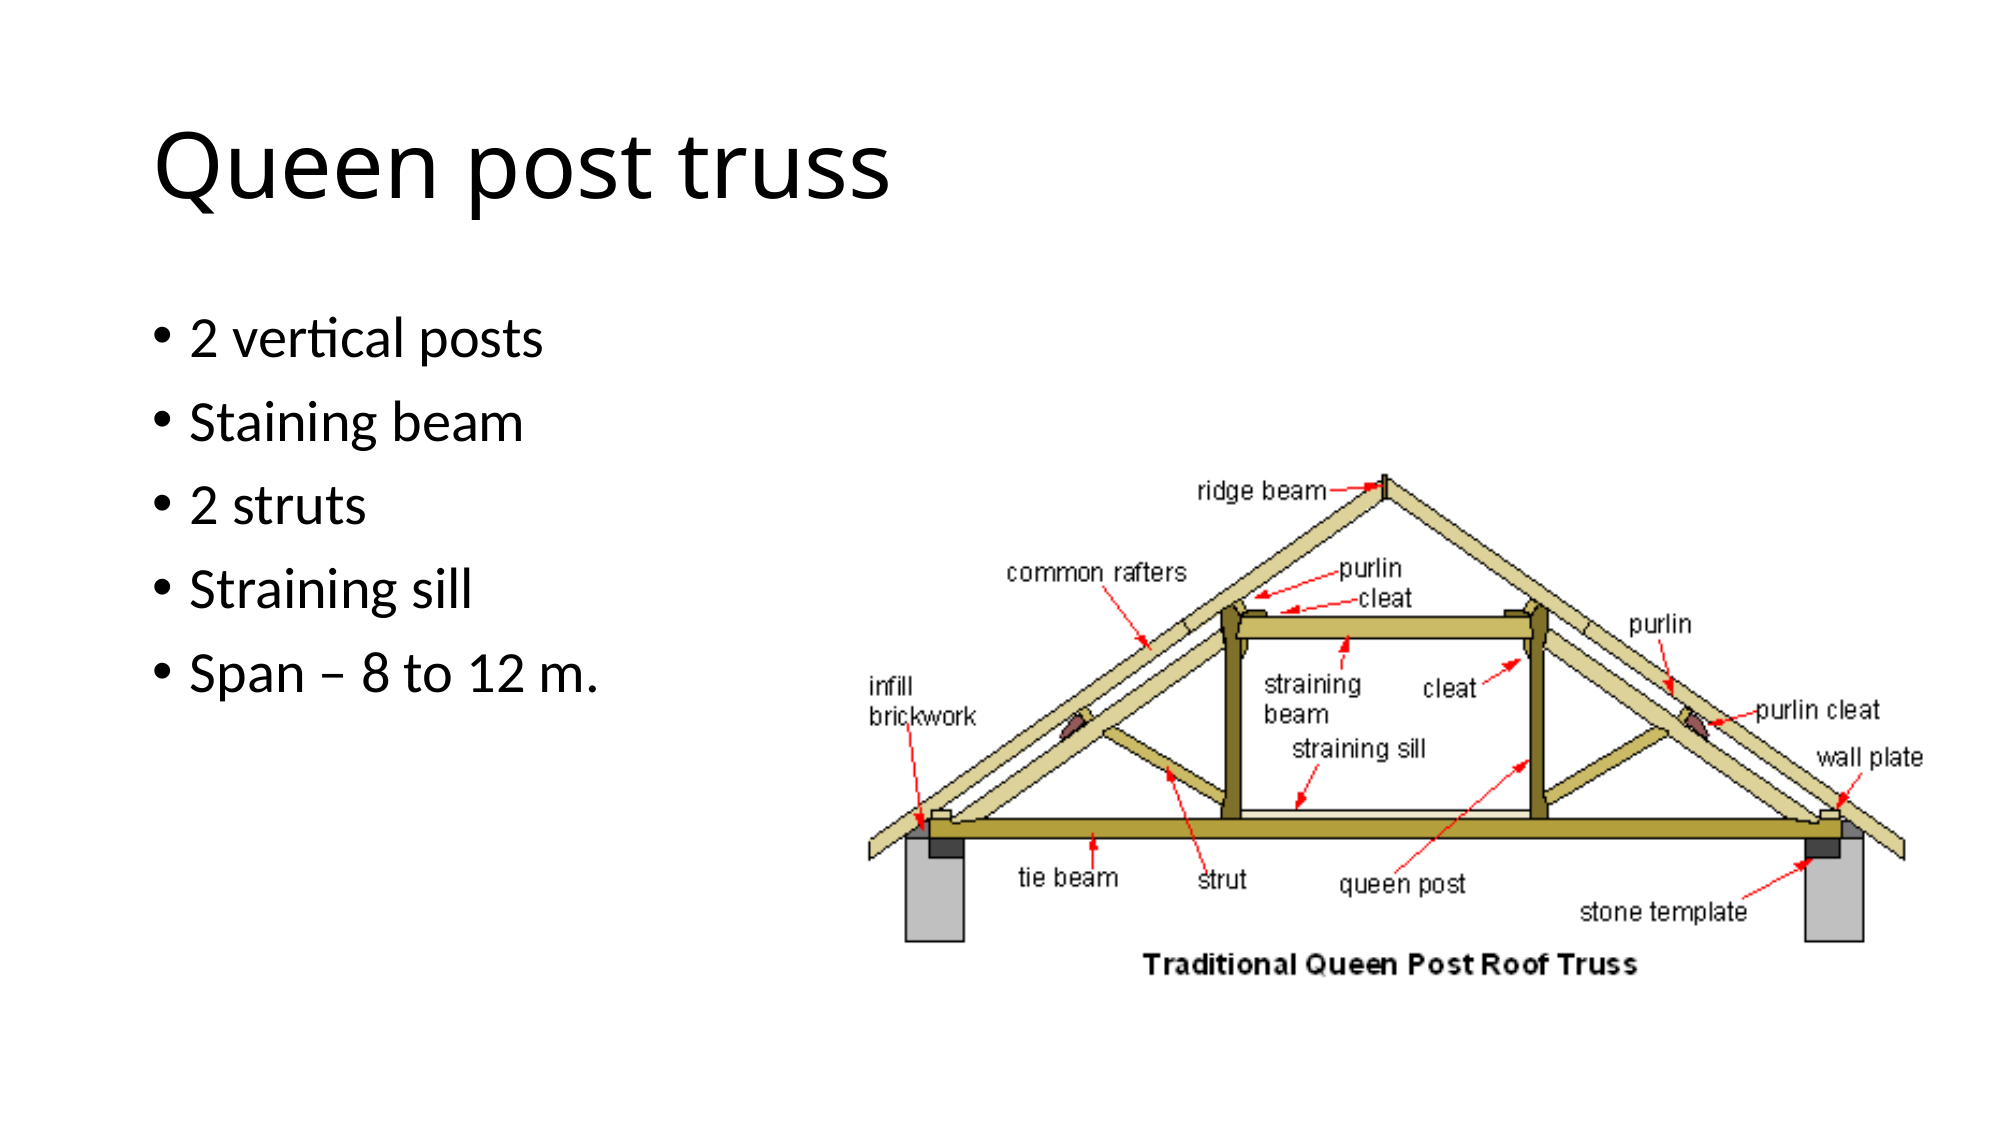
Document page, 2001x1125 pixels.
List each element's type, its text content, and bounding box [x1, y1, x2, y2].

picture [856, 466, 1938, 1014]
list 2 vertical posts Staining beam 2 struts Straining sill Span – 8 to 12 m. [137, 299, 1863, 1014]
title Queen post truss [137, 59, 1863, 278]
